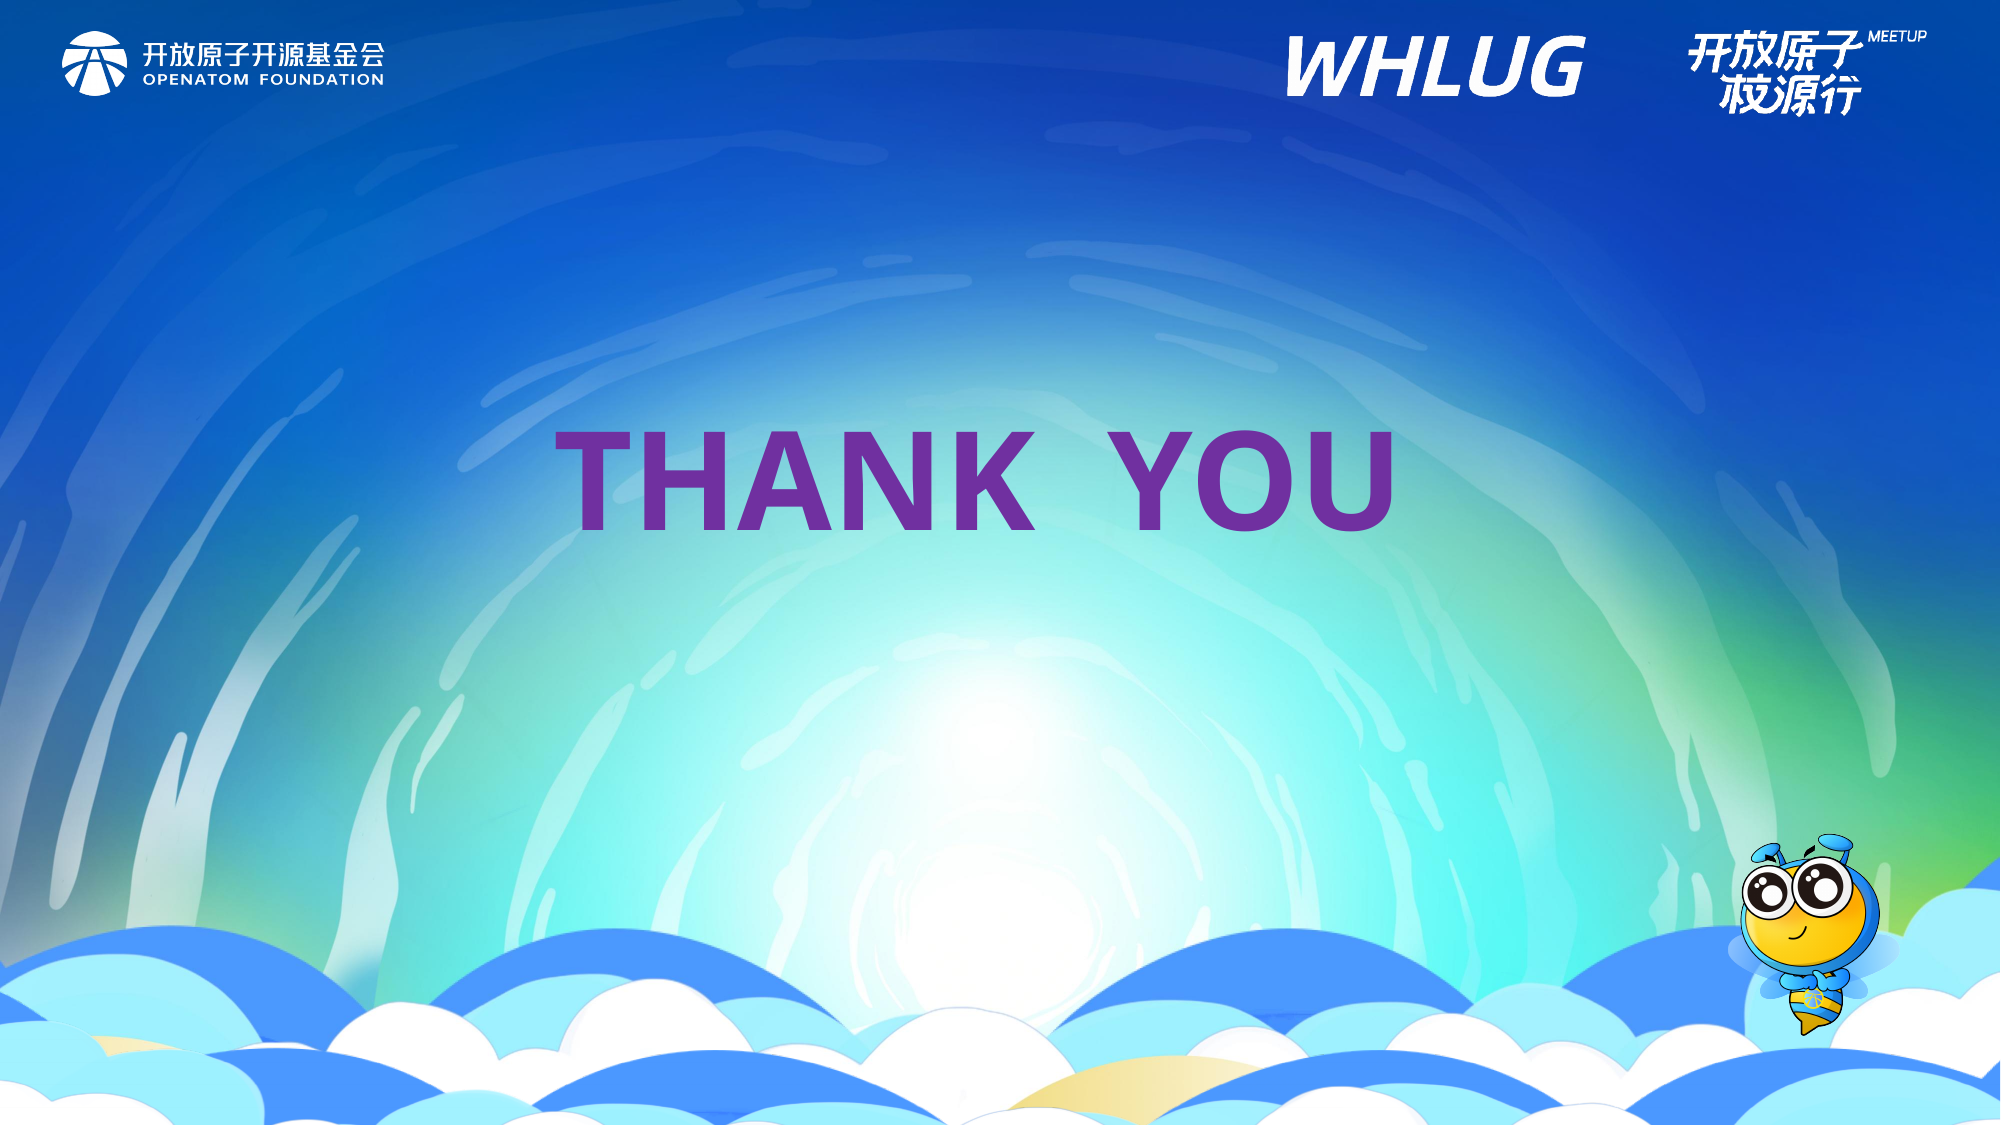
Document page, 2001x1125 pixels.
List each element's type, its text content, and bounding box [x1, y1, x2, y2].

text_box THANK YOU [0, 385, 1979, 565]
picture [0, 0, 2001, 1125]
